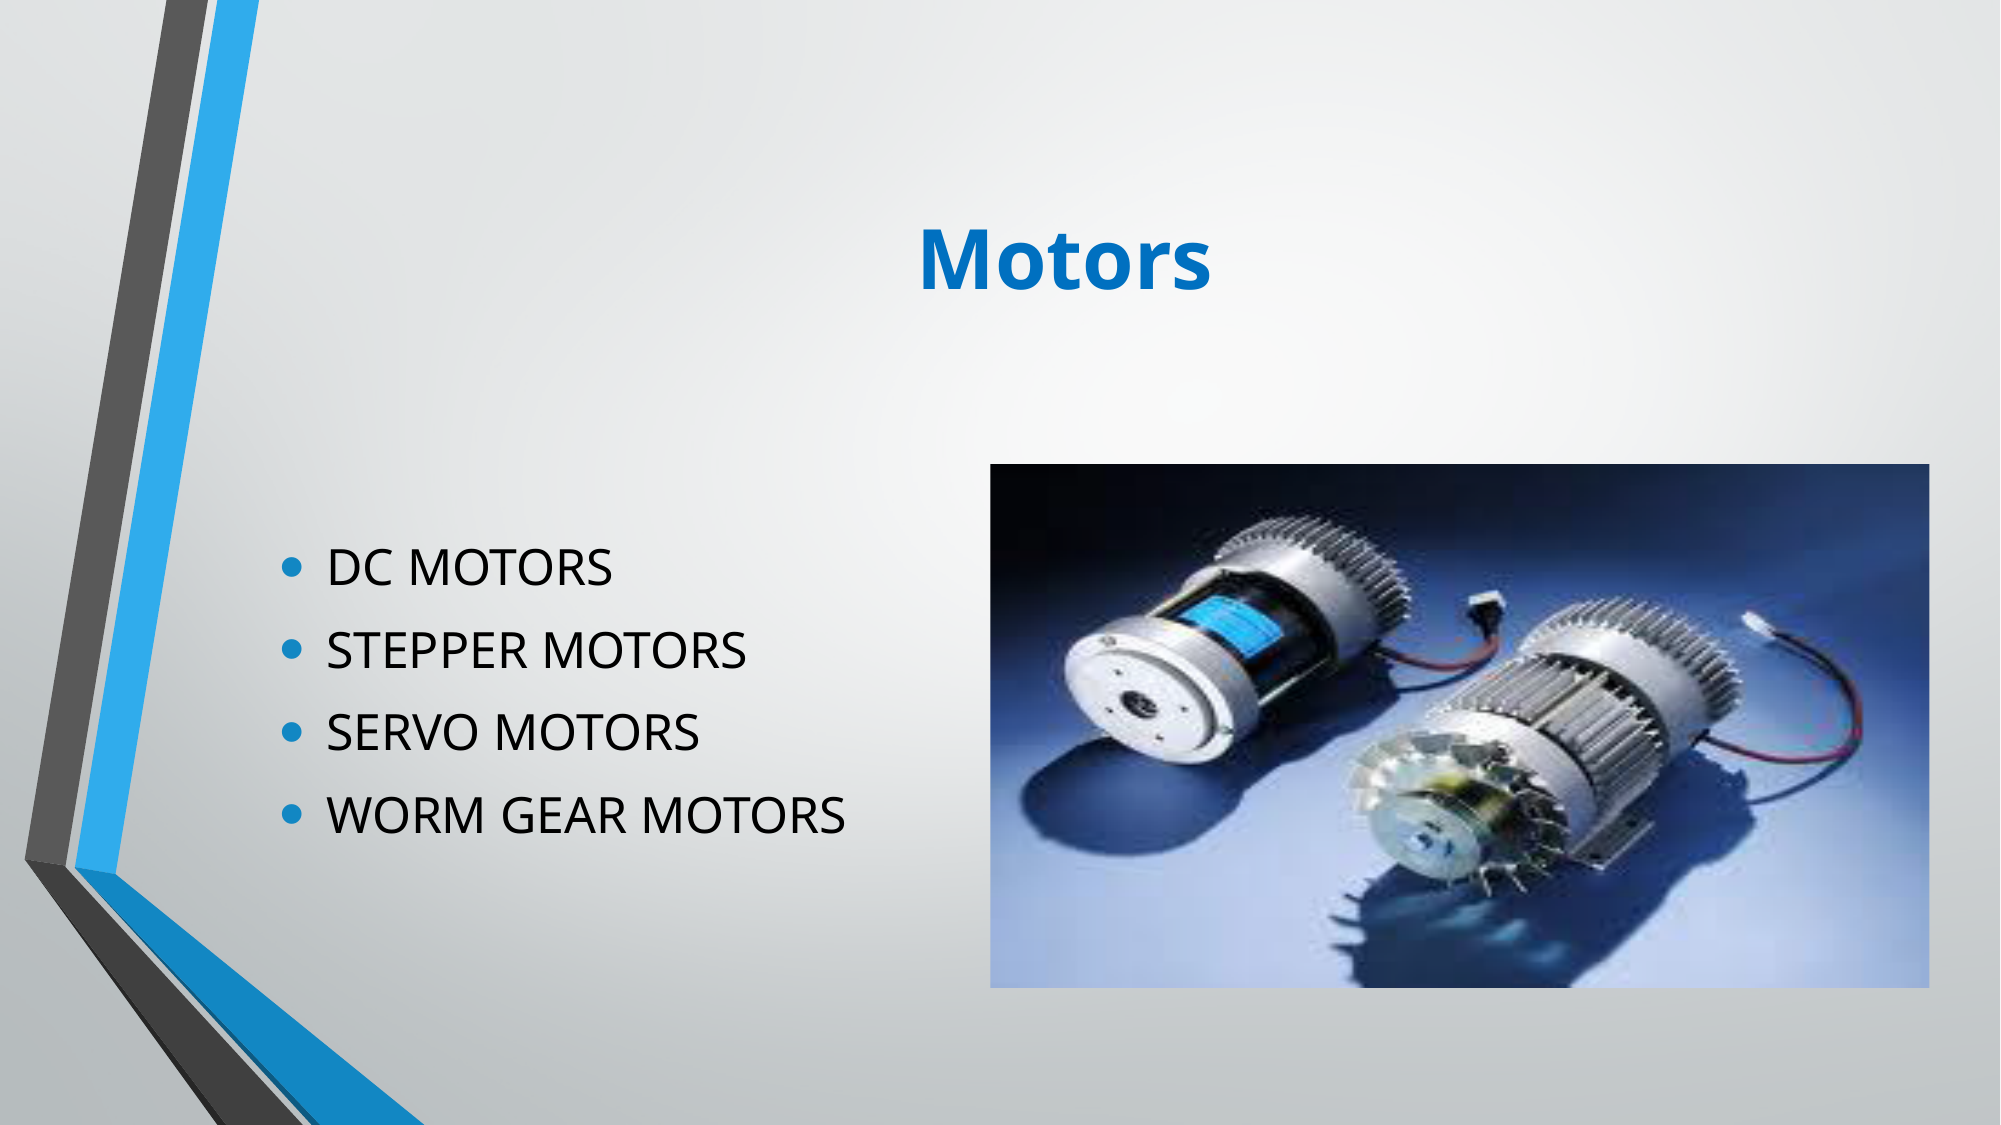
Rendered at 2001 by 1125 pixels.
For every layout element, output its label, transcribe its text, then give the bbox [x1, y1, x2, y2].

title Motors [243, 112, 1887, 400]
list DC MOTORS STEPPER MOTORS SERVO MOTORS WORM GEAR MOTORS [264, 273, 1934, 1024]
picture [990, 464, 1930, 988]
